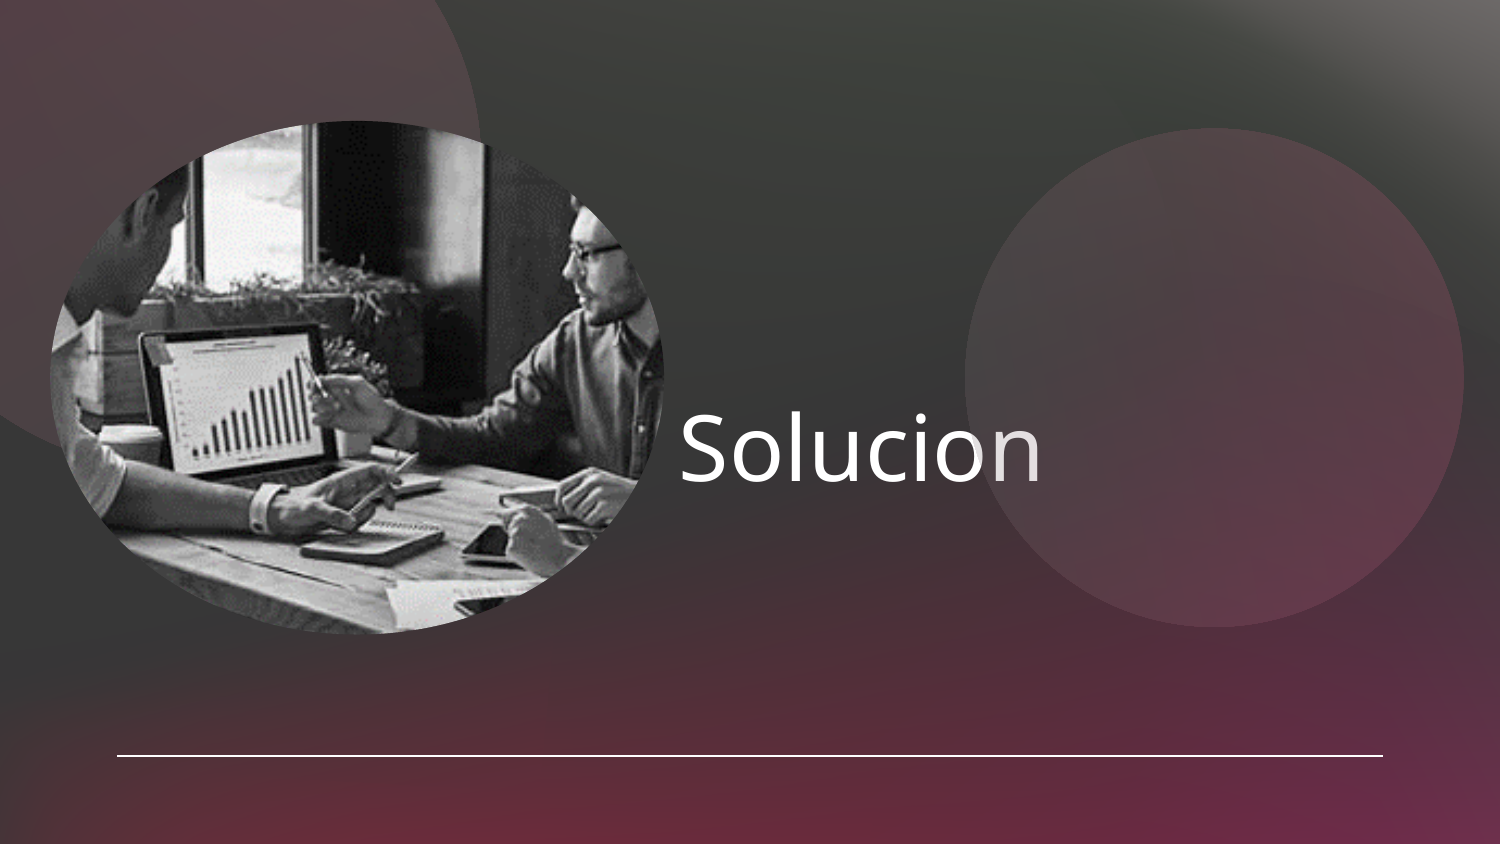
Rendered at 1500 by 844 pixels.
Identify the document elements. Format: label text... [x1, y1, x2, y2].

title Solucion [668, 374, 982, 470]
text_box [965, 128, 1464, 627]
picture [0, 0, 1500, 844]
